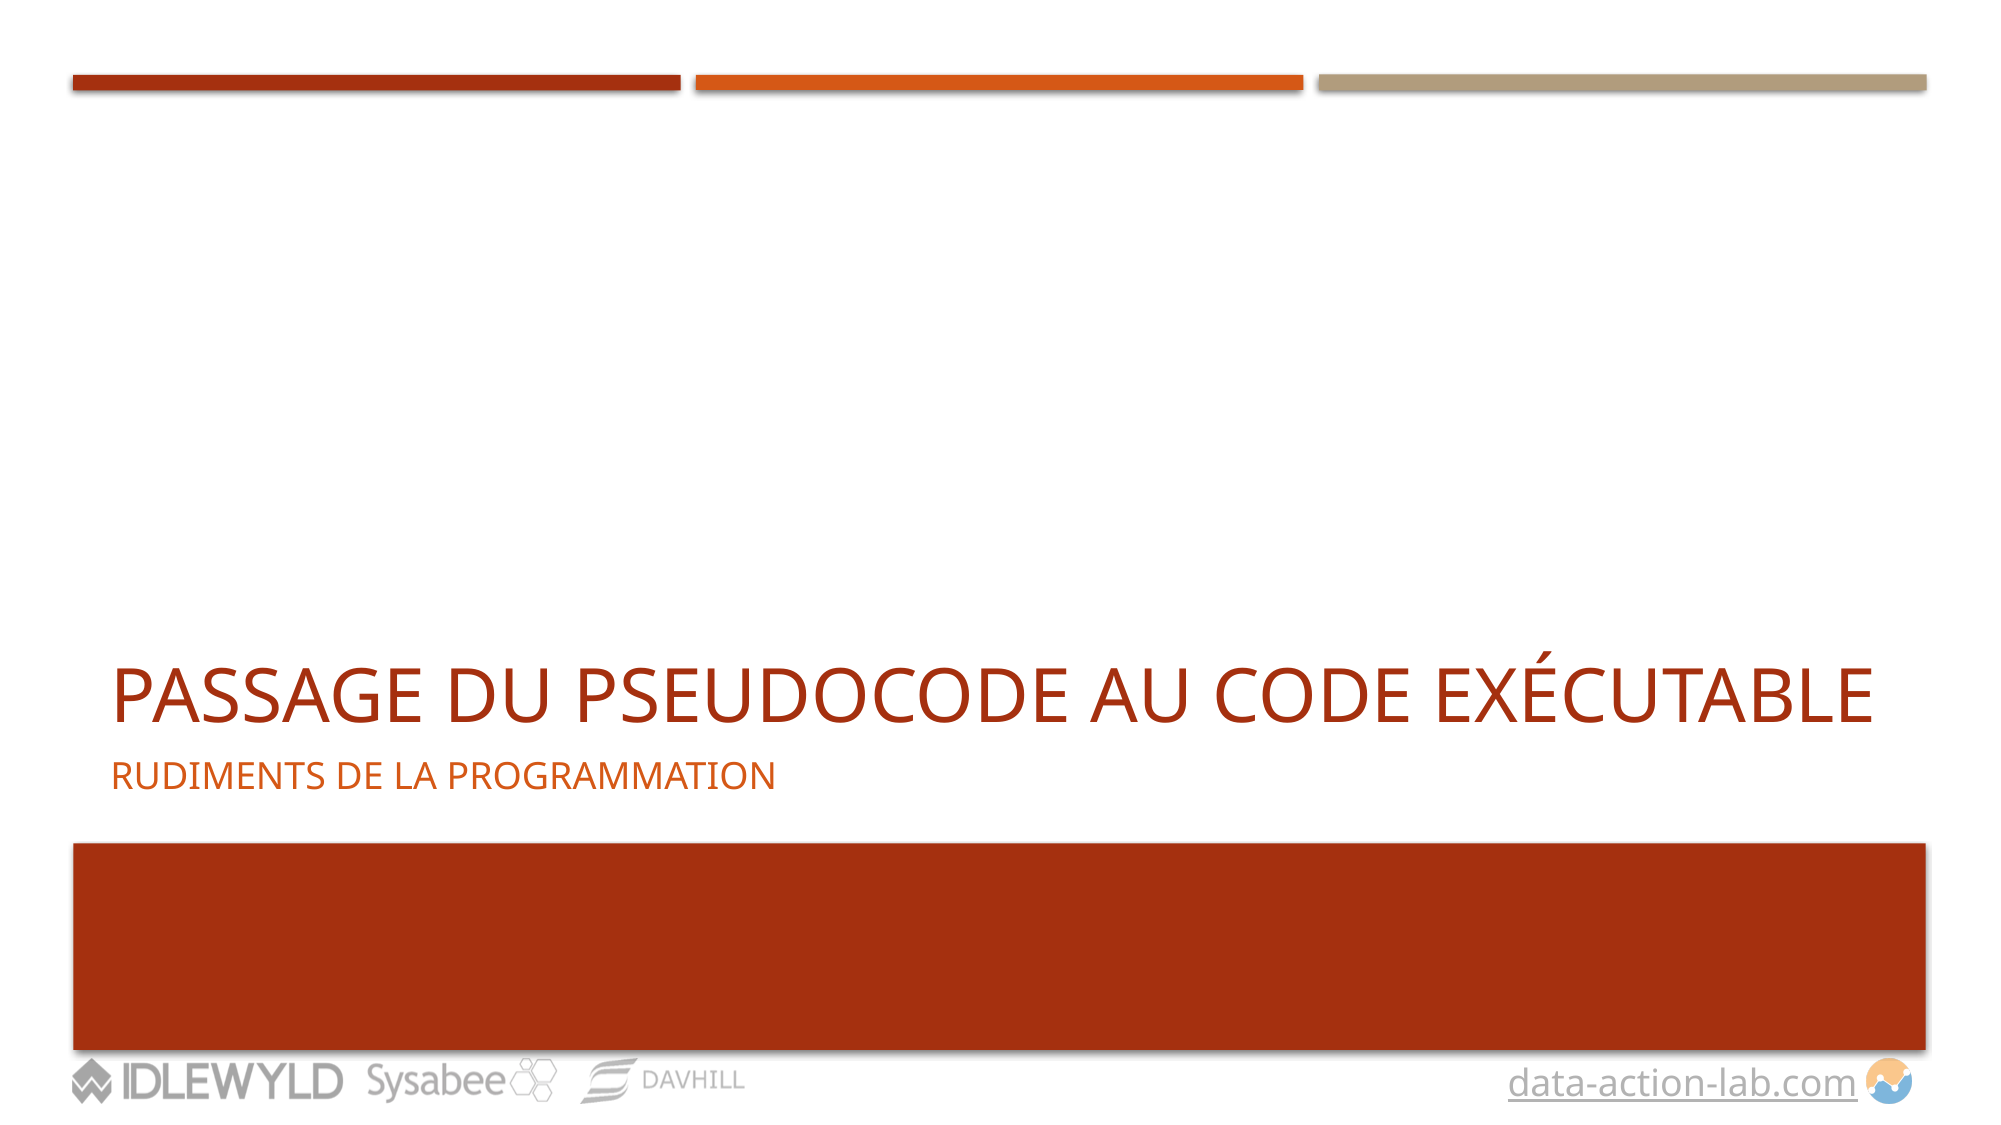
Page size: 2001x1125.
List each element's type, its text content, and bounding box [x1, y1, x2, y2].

title PASSAGE DU PSEUDOCODE AU CODE EXÉCUTABLE [95, 499, 1905, 744]
list Rudiments de la programmation [95, 744, 1905, 844]
picture [72, 1058, 745, 1104]
